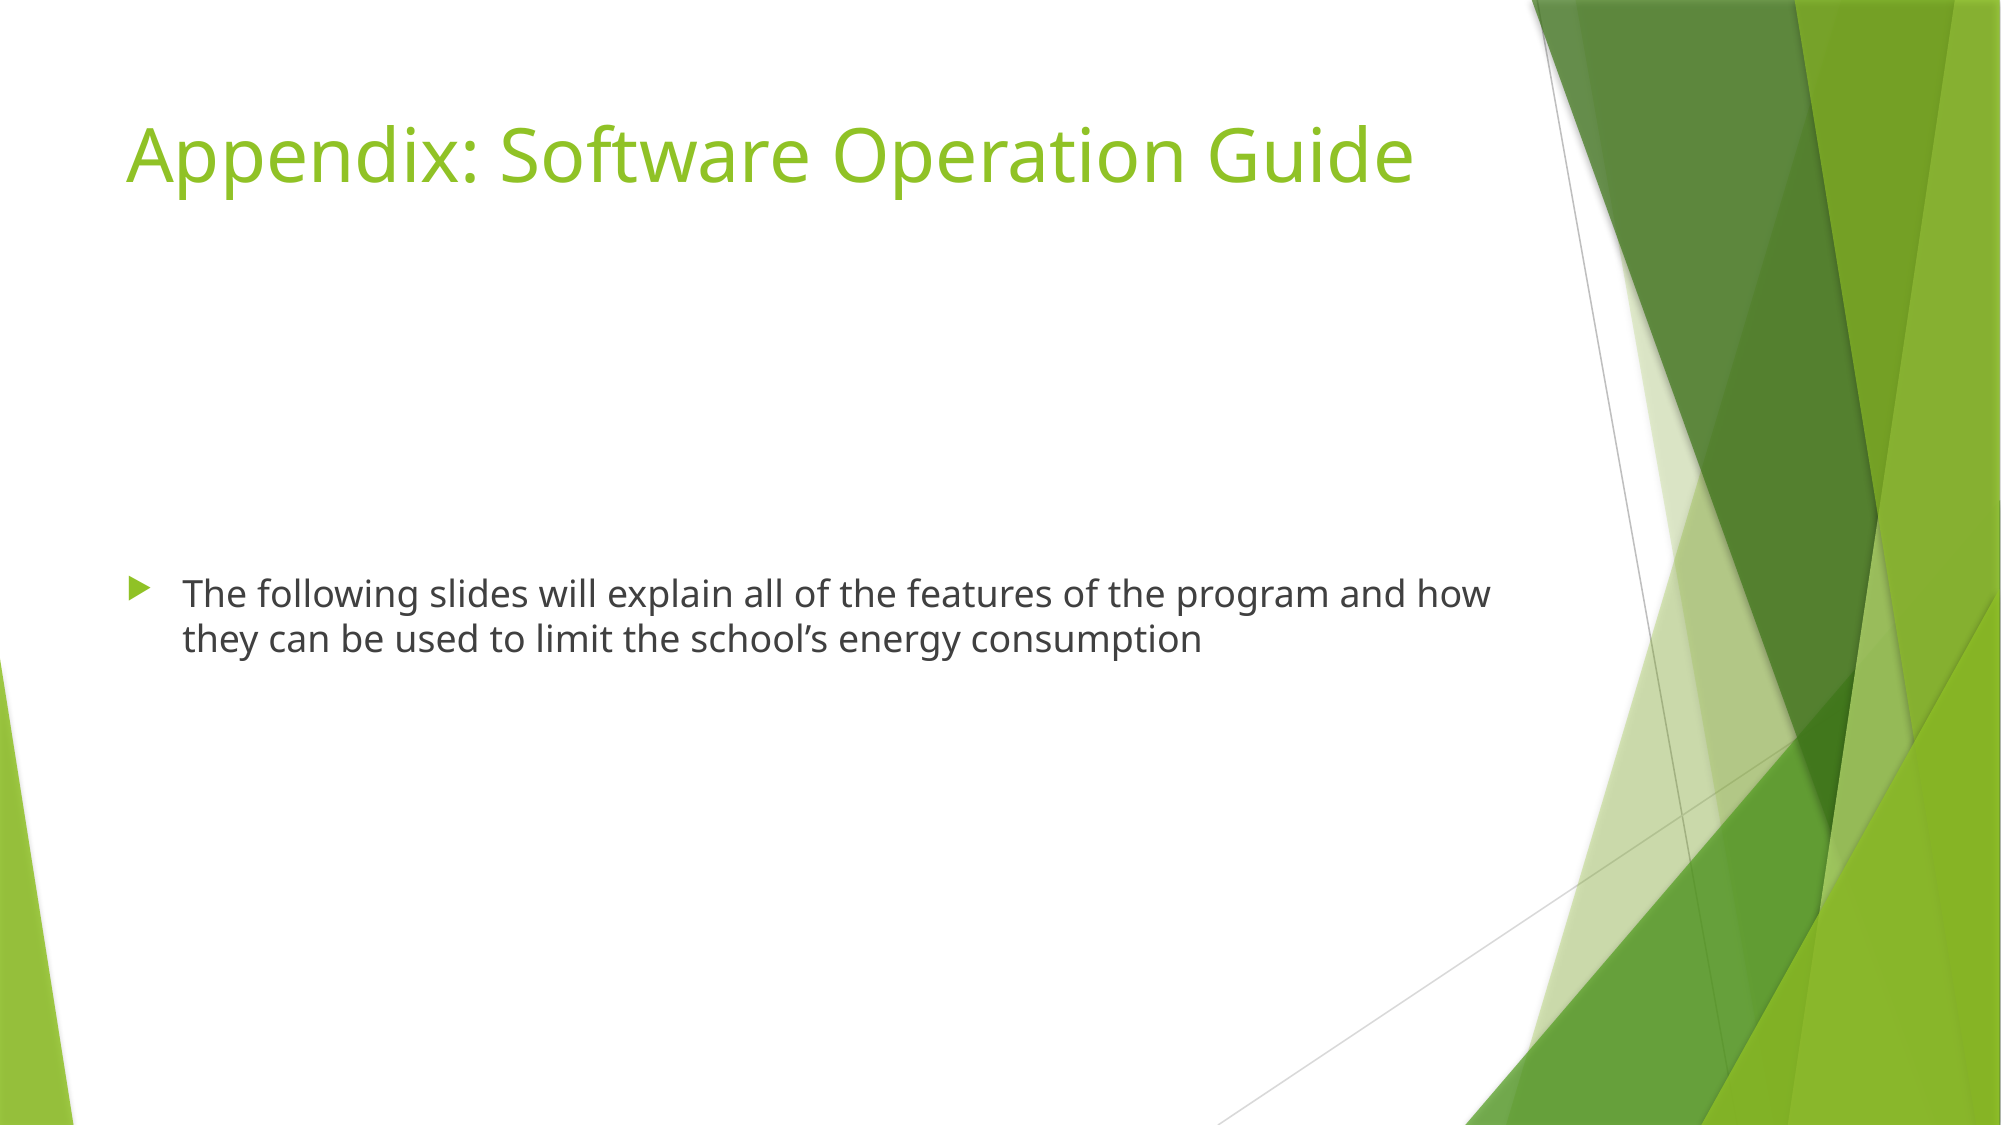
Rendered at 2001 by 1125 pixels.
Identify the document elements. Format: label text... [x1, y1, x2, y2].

title Appendix: Software Operation Guide [111, 99, 1522, 317]
list The following slides will explain all of the features of the program and how they can be used to limit the school’s energy consumption [111, 562, 1522, 1125]
